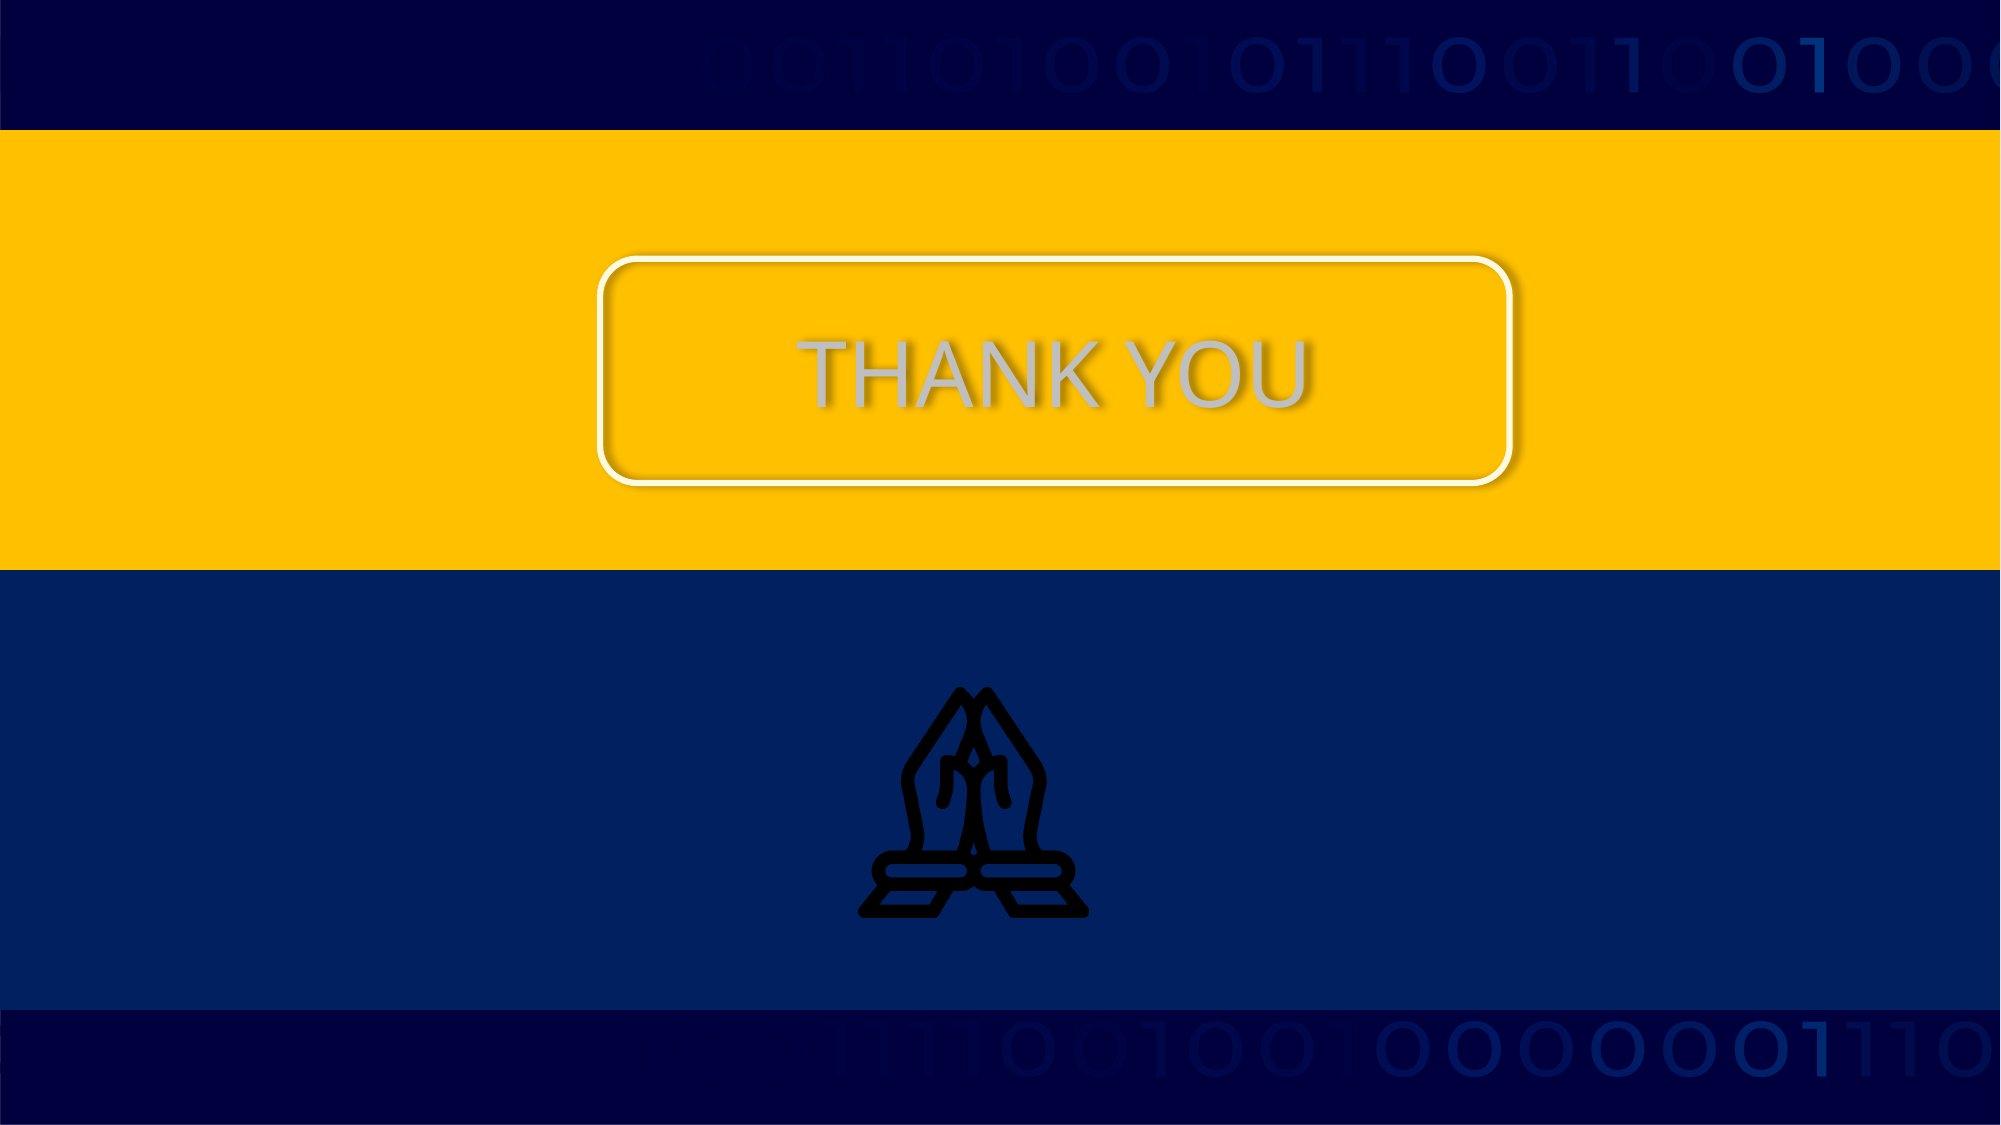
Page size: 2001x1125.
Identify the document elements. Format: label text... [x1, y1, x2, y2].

picture [858, 687, 1089, 919]
text_box [0, 570, 2000, 1011]
text_box THANK YOU [596, 255, 1513, 487]
picture [0, 0, 2001, 1125]
text_box [0, 130, 2000, 570]
